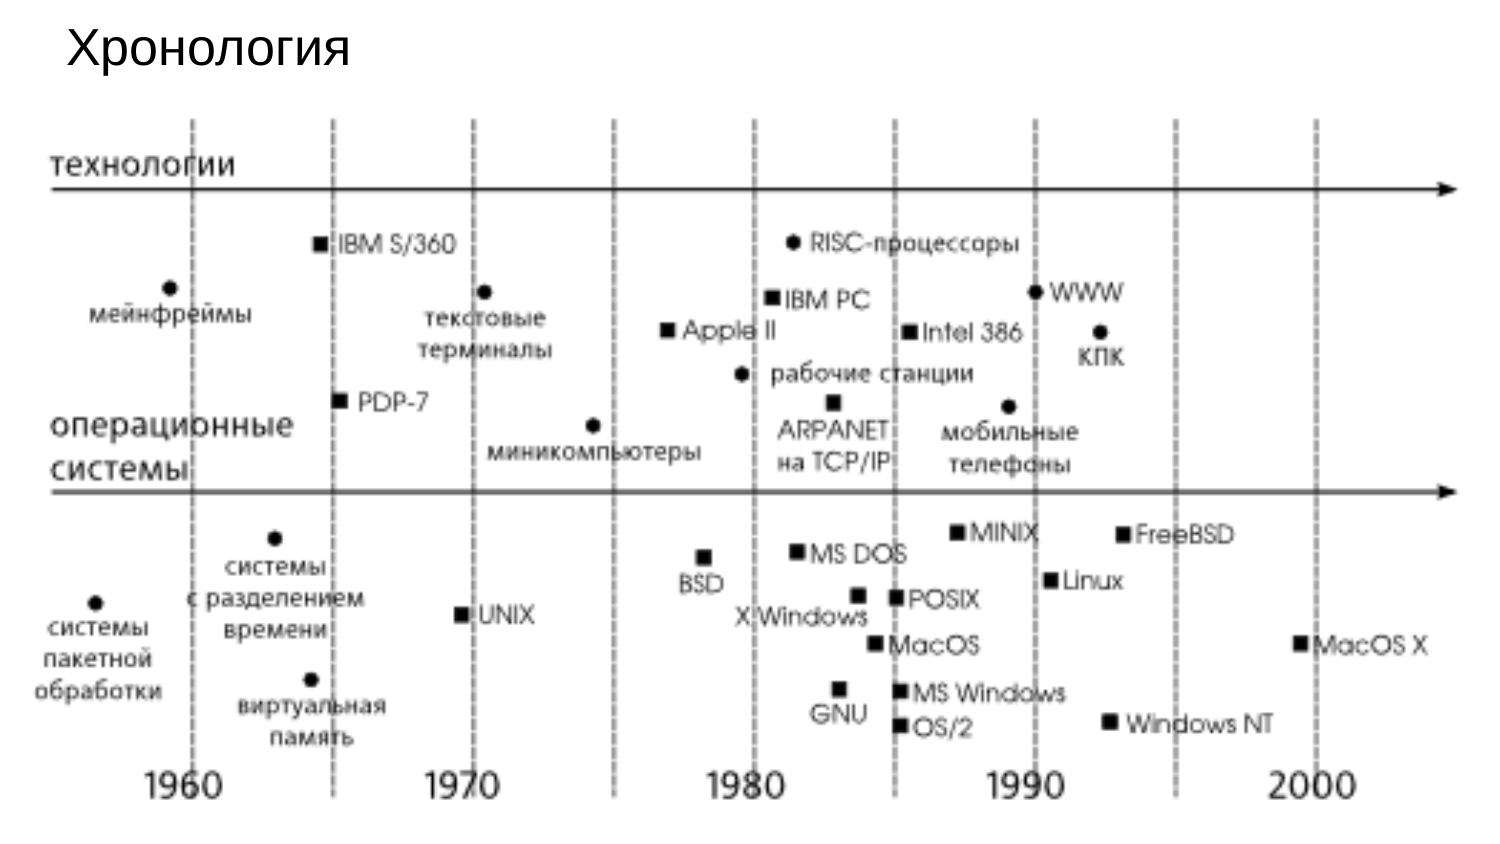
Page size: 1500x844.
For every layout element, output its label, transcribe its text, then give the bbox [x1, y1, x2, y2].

picture [30, 91, 1470, 843]
title Хронология [51, 0, 1449, 90]
